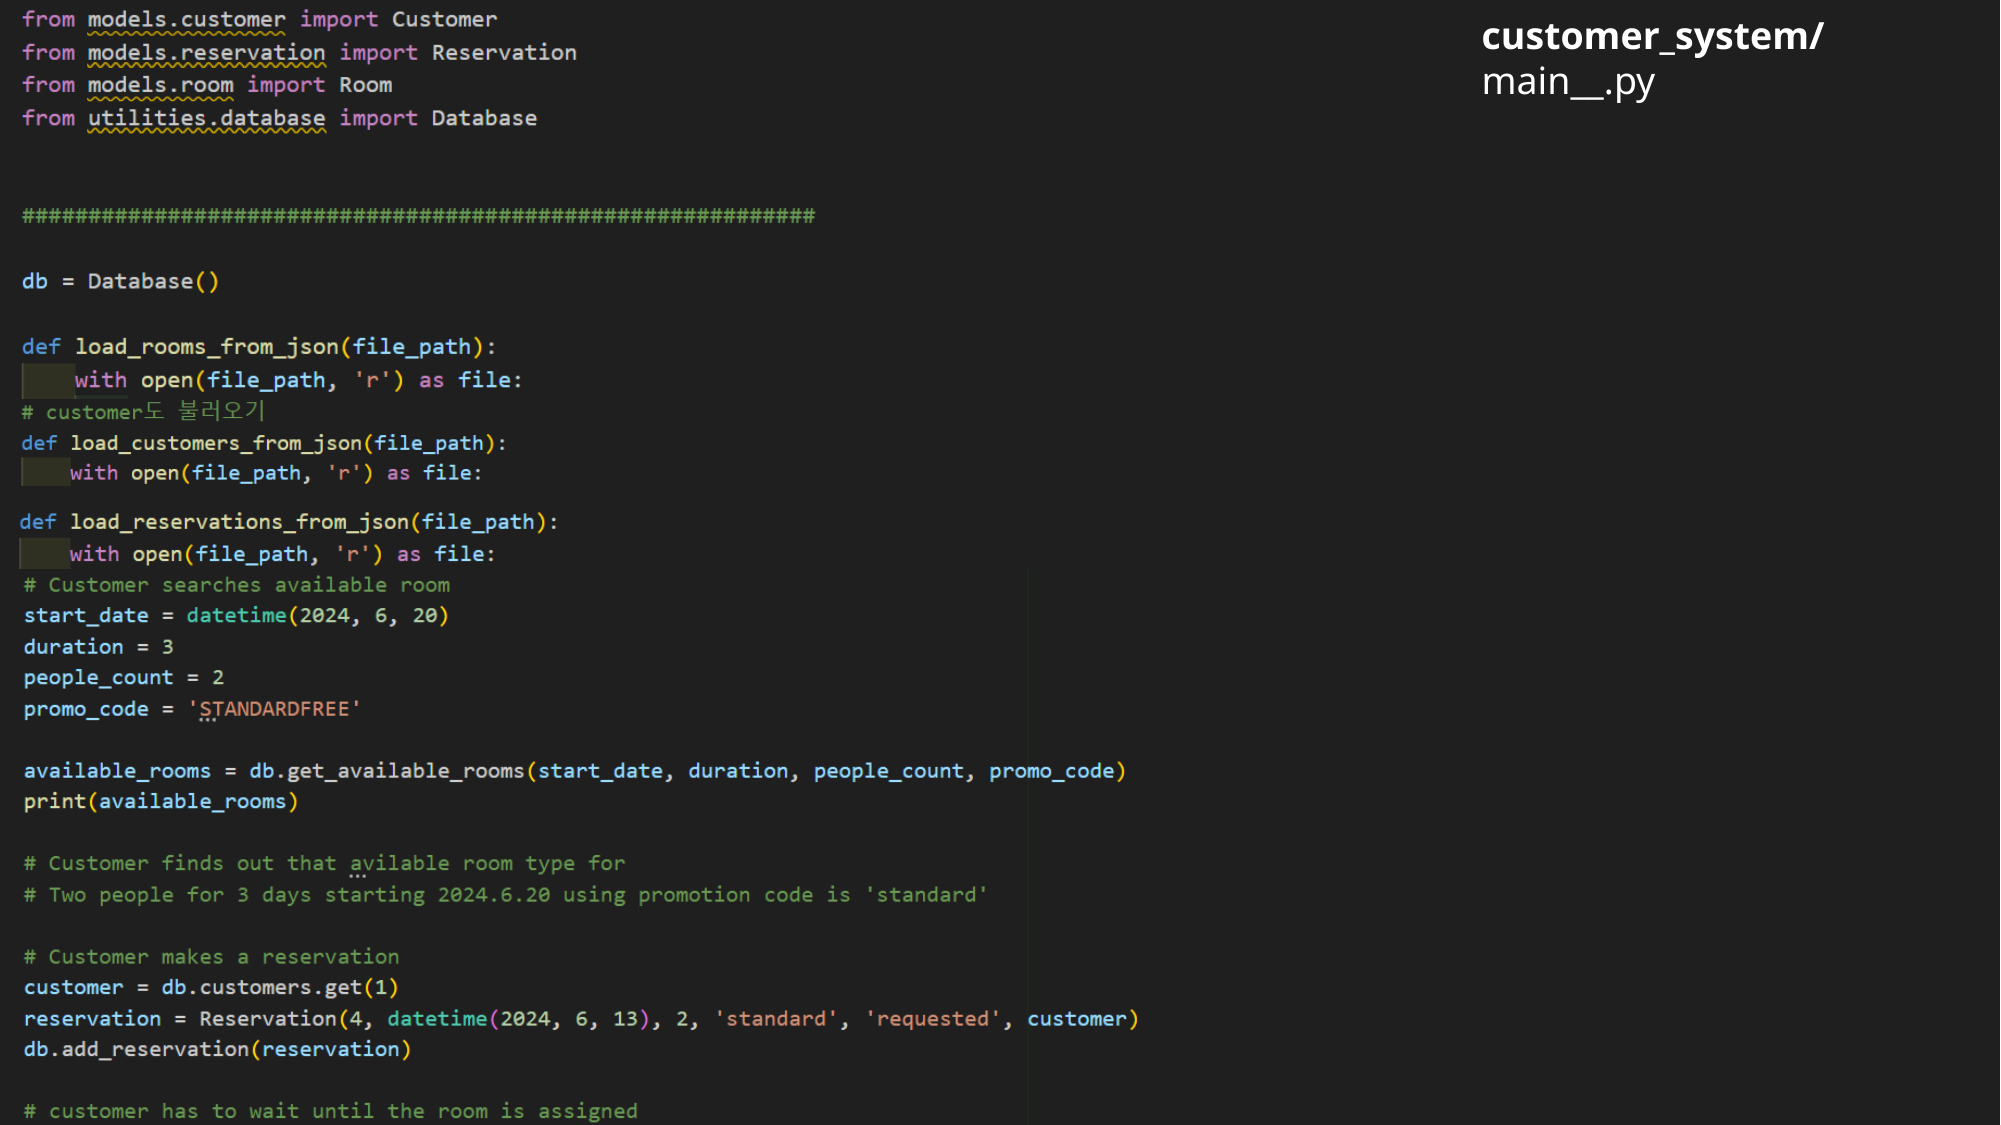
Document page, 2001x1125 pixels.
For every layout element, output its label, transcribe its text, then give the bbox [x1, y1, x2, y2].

picture [14, 509, 1150, 1125]
text_box customer_system/main__.py [1466, 4, 1985, 110]
picture [14, 0, 827, 487]
